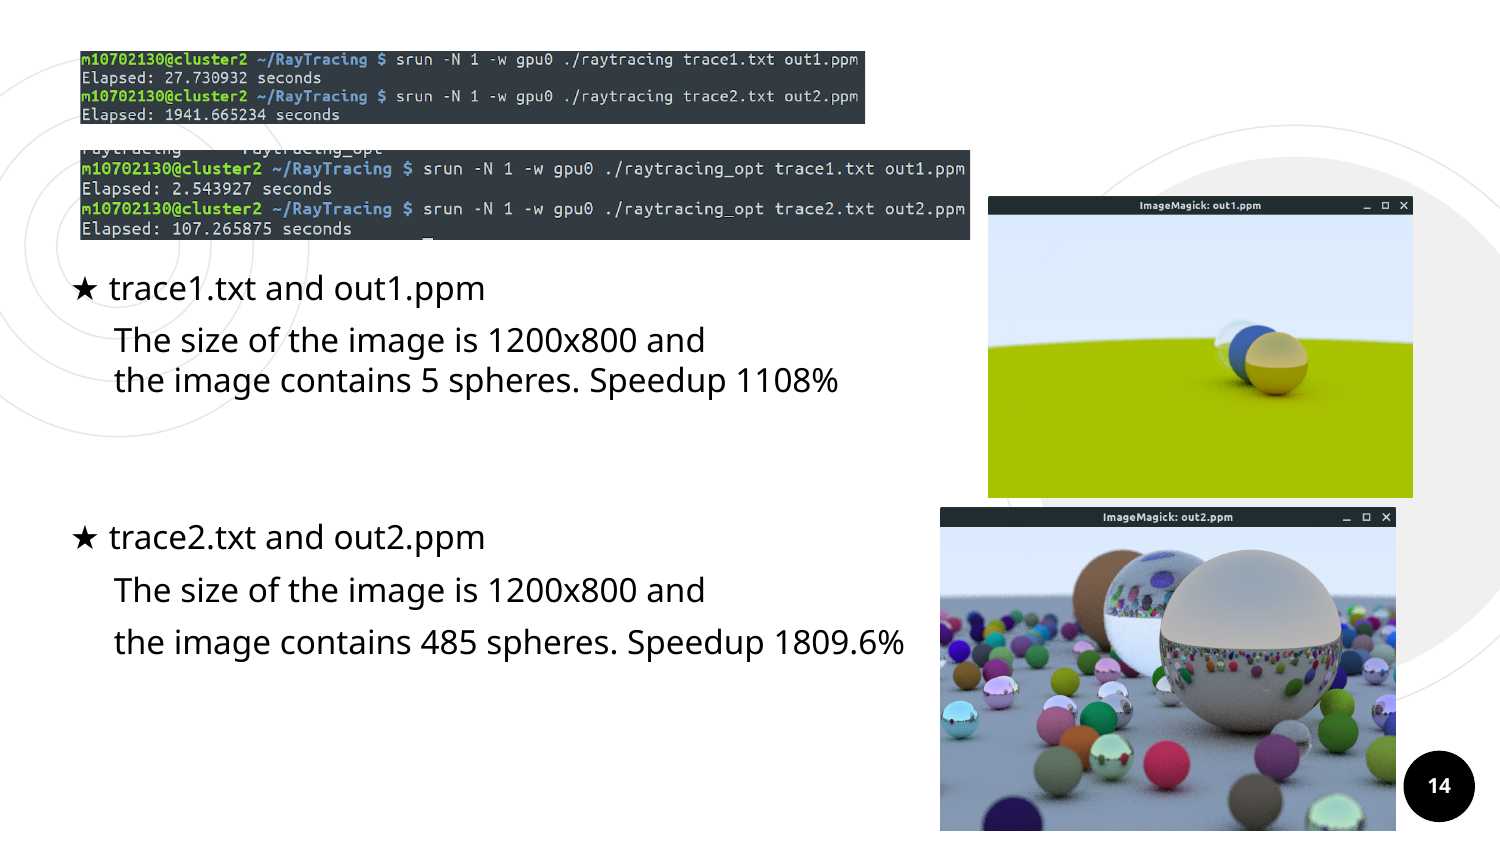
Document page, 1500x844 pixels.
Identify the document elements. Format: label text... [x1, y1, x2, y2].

picture [79, 51, 866, 124]
slide_number ‹#› [1403, 750, 1475, 823]
picture [79, 150, 971, 241]
picture [988, 195, 1413, 498]
list ★ trace1.txt and out1.ppm The size of the image is 1200x800 and the image contains 5 spheres. Speedup 1108% ★ trace2.txt and out2.ppm The size of the image is 1200x800 and the image contains 485 spheres. Speedup 1809.6% [55, 42, 1461, 523]
picture [940, 506, 1397, 831]
